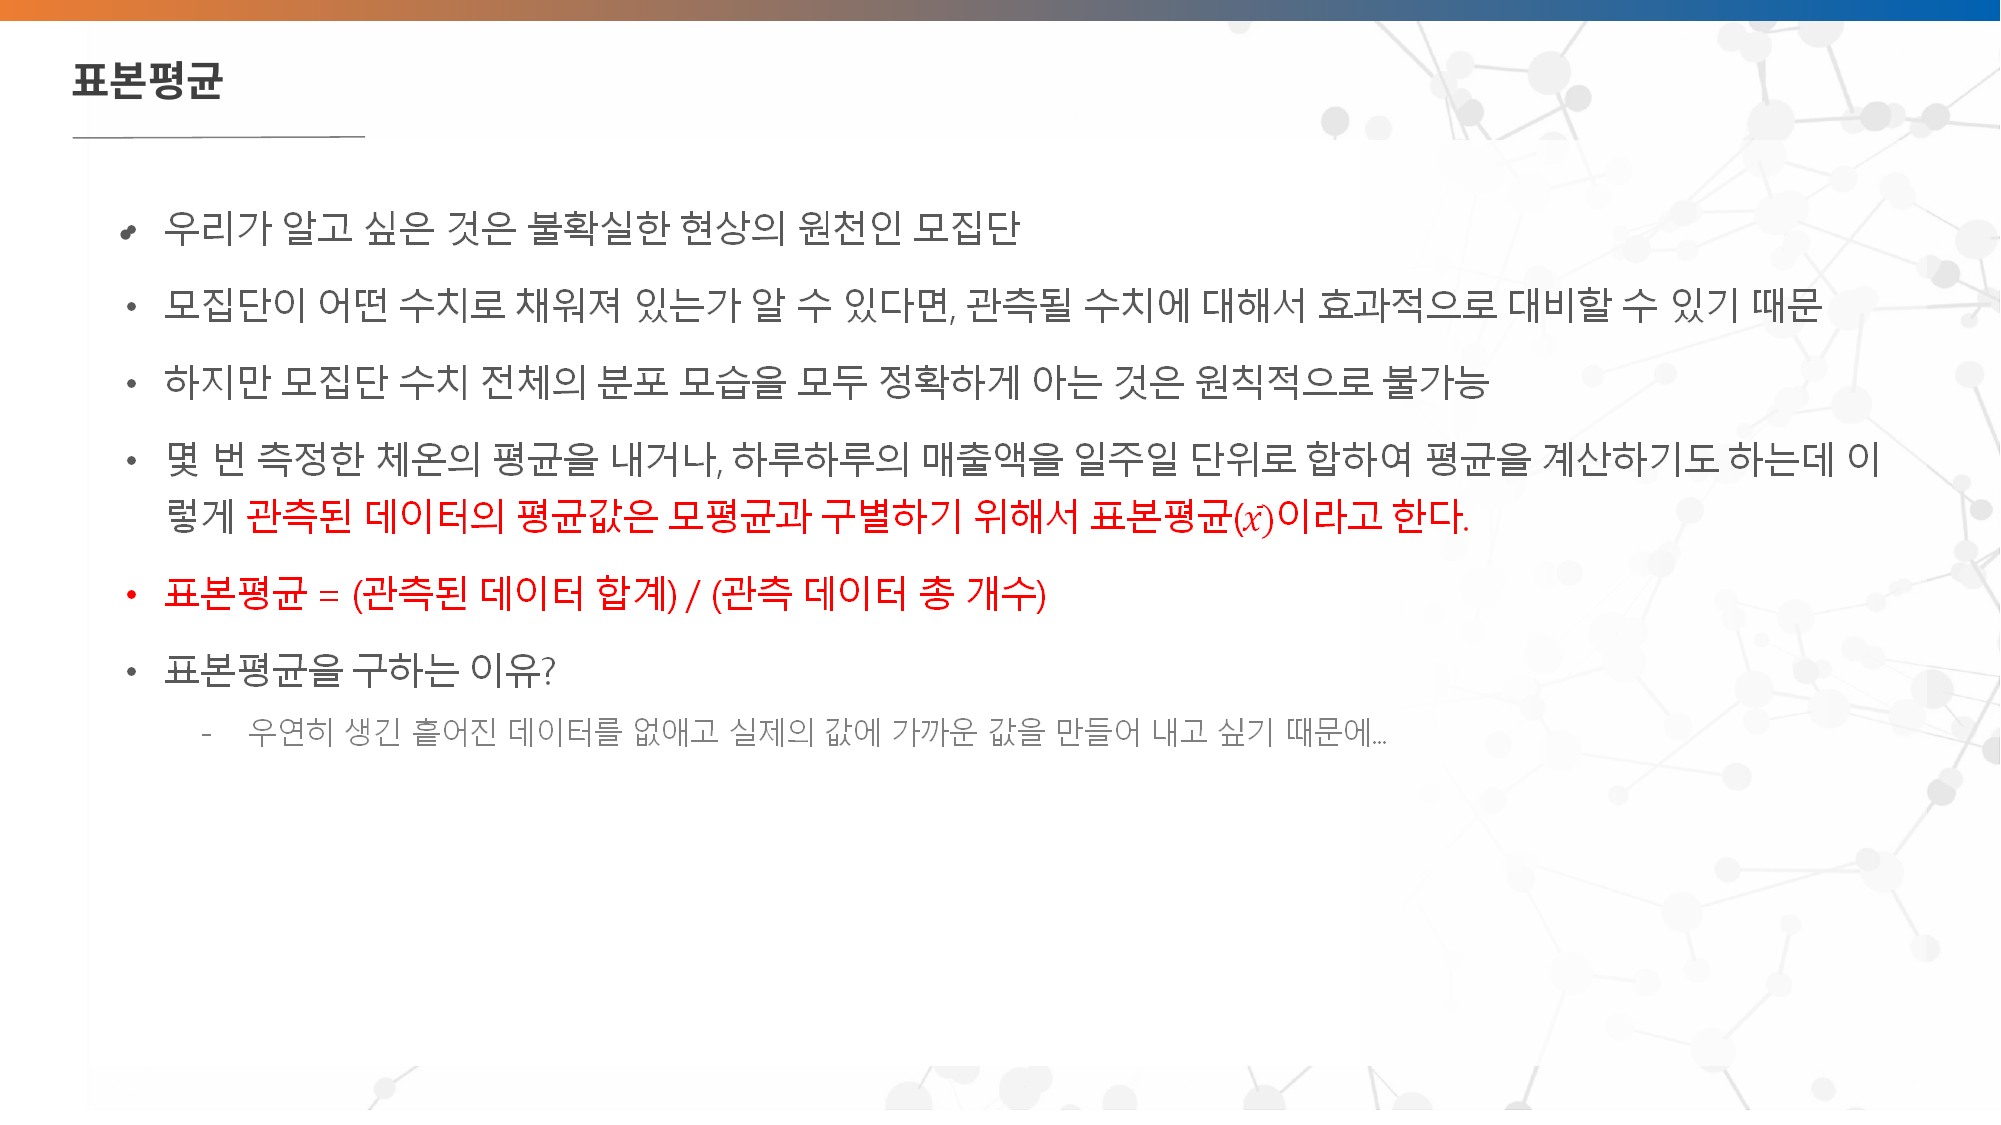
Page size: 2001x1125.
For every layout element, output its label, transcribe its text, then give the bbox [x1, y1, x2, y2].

list [104, 193, 1911, 1035]
title 표본평균 [56, 49, 1162, 117]
